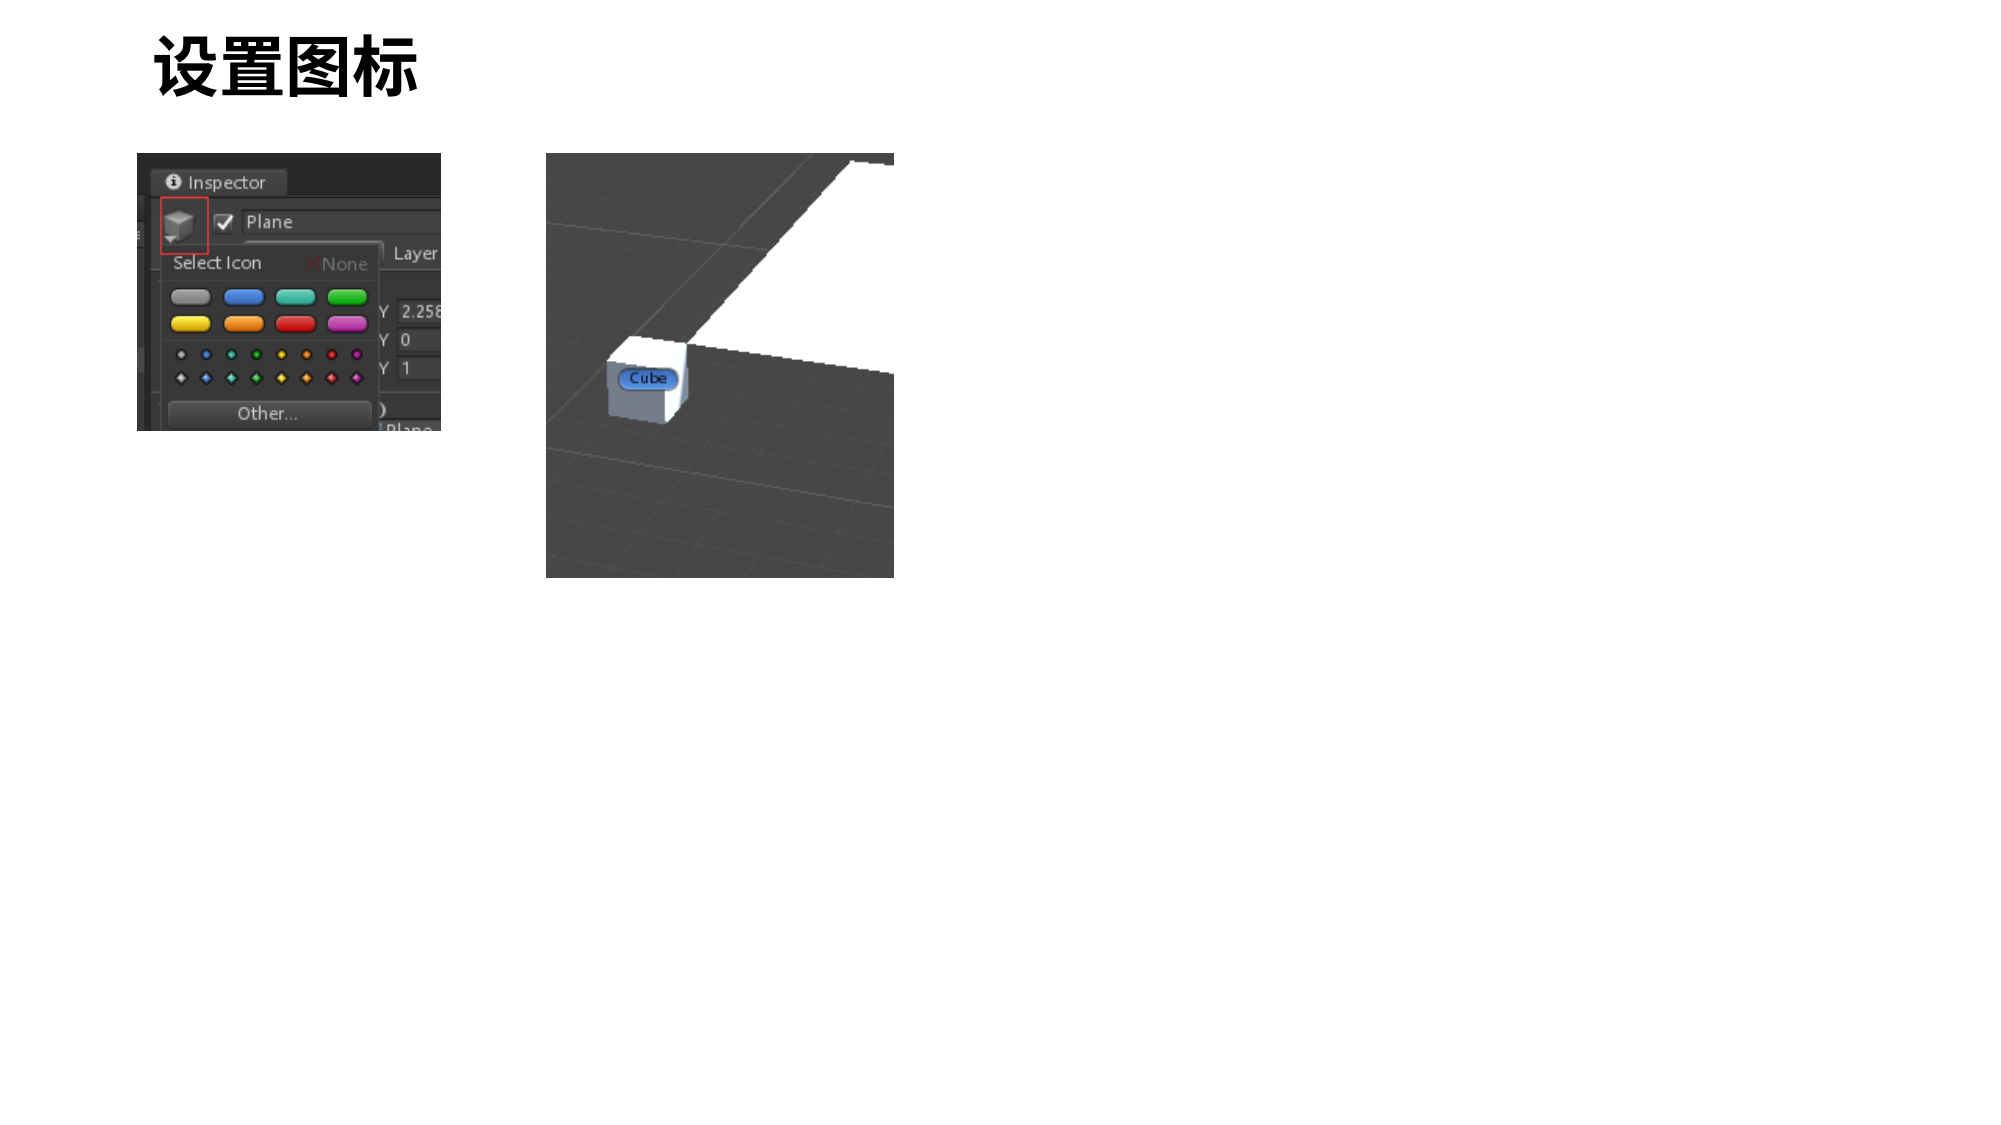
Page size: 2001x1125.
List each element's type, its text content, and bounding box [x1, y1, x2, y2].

picture [546, 153, 894, 578]
list 设置图标 [137, 25, 1863, 1102]
picture [137, 153, 441, 431]
